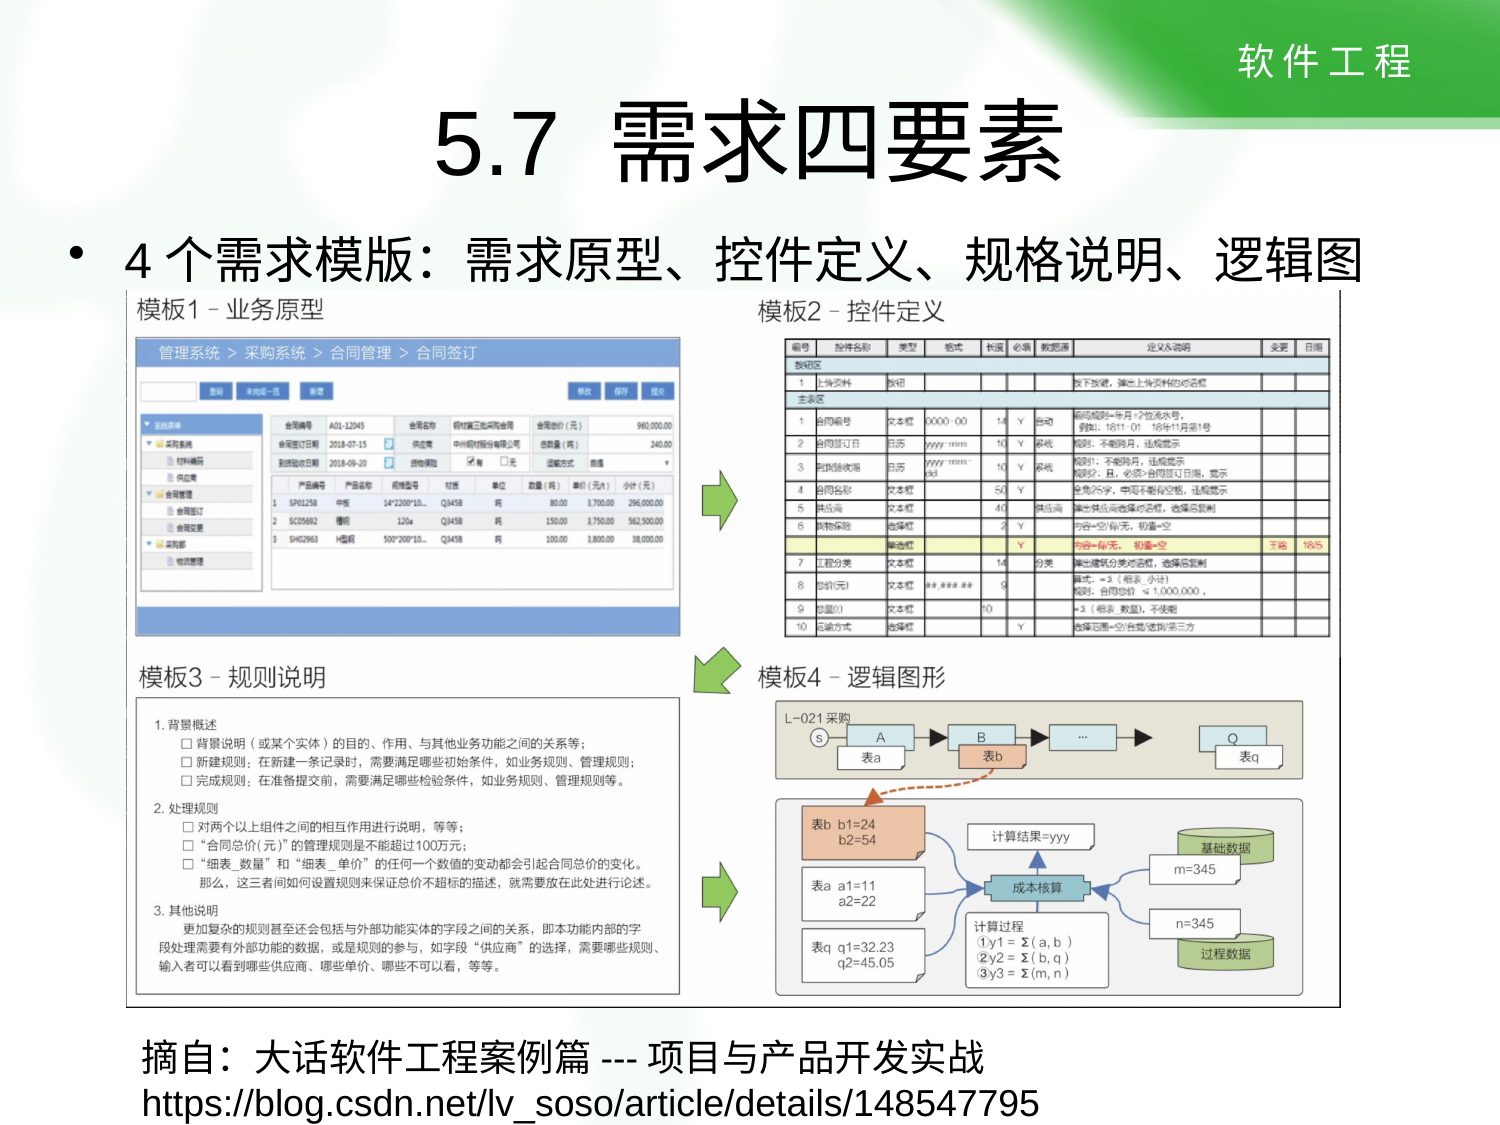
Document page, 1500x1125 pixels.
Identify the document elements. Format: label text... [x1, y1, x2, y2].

text_box 摘自：大话软件工程案例篇---项目与产品开发实战 https://blog.csdn.net/lv_soso/article/details/148547795 [126, 1026, 1401, 1125]
list 4个需求模版：需求原型、控件定义、规格说明、逻辑图形 [53, 191, 1425, 934]
title 5.7 需求四要素 [75, 45, 1425, 191]
picture [0, 0, 1500, 1125]
